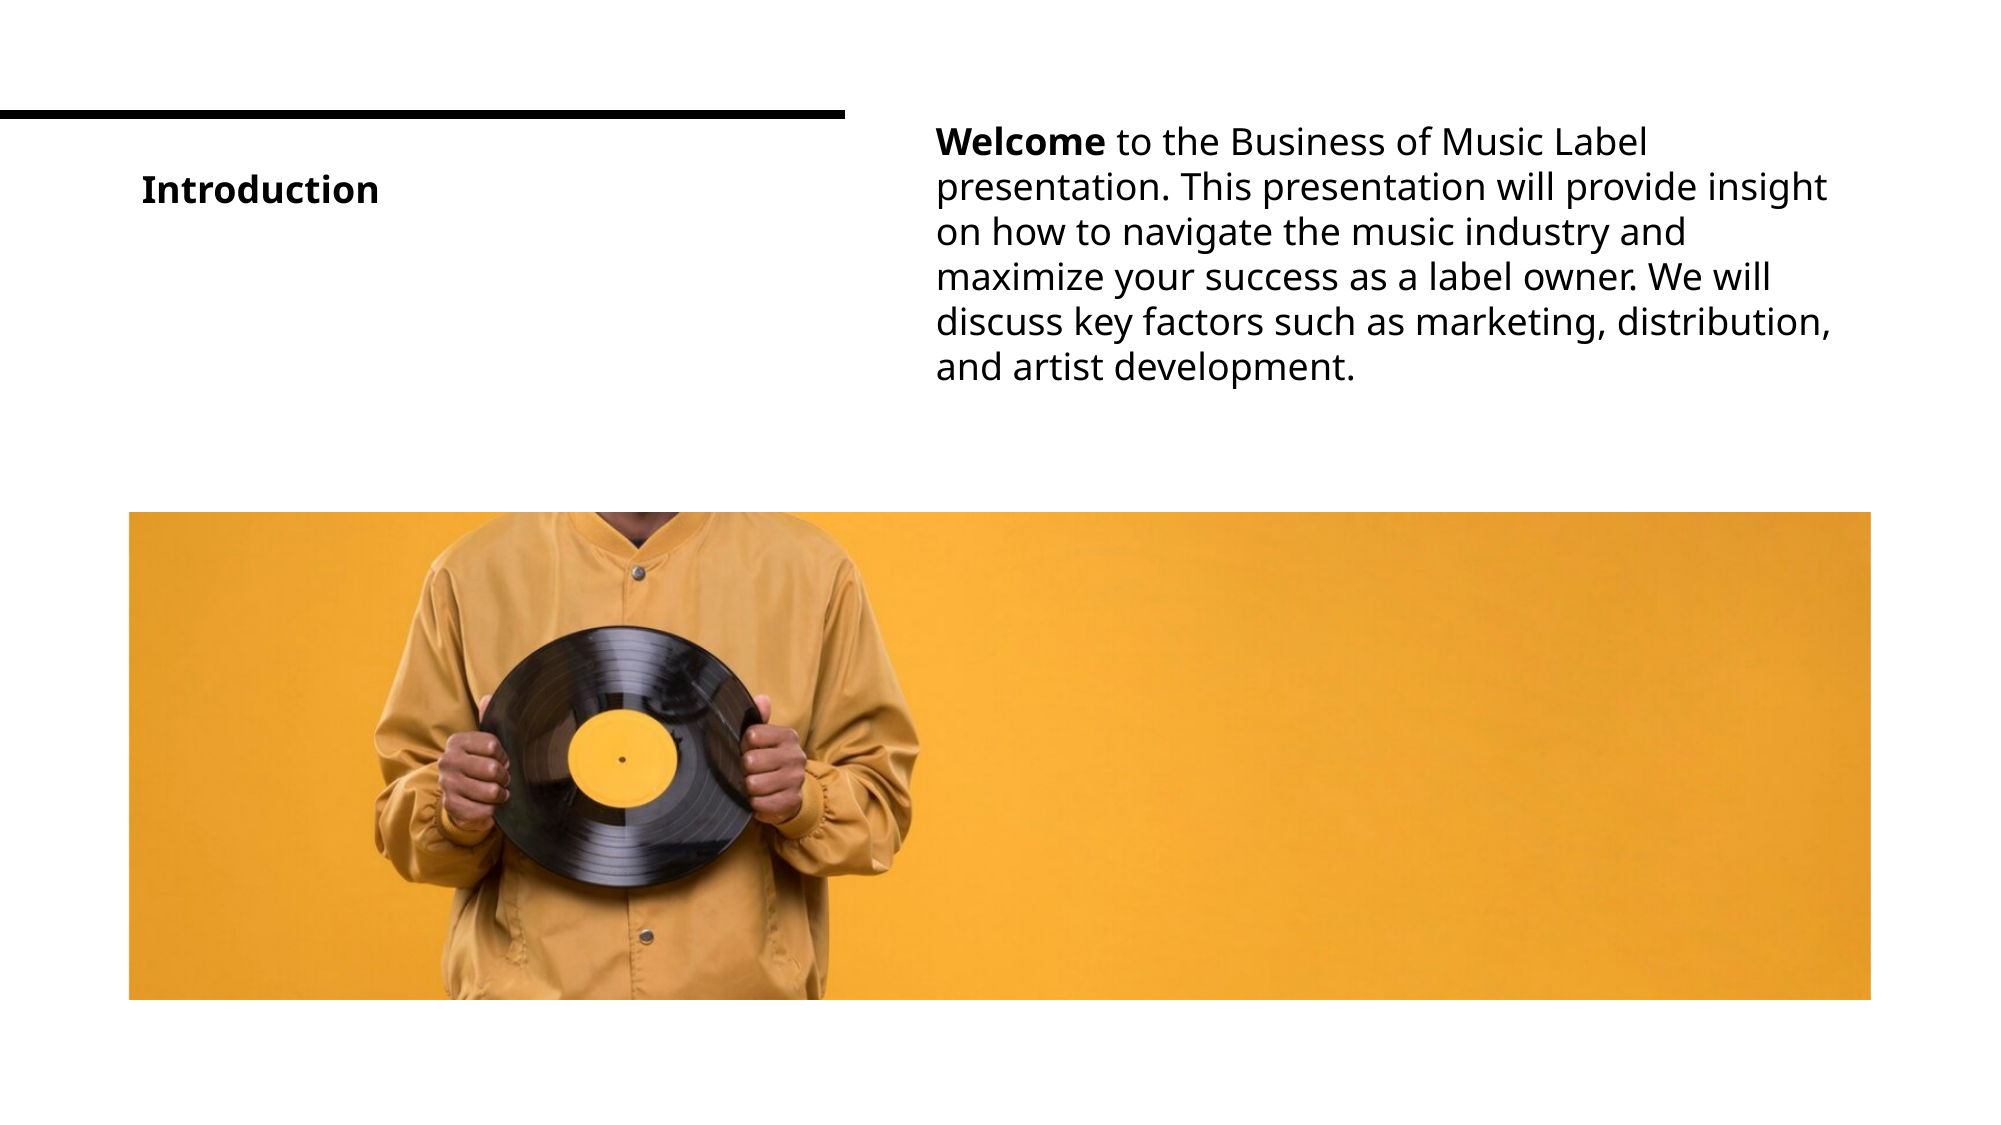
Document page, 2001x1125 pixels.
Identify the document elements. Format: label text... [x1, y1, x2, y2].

picture [127, 512, 1873, 1001]
text_box [0, 110, 845, 119]
text_box Welcome to the Business of Music Label presentation. This presentation will provide insight on how to navigate the music industry and maximize your success as a label owner. We will discuss key factors such as marketing, distribution, and artist development. [921, 110, 1873, 396]
text_box Introduction [127, 158, 579, 218]
